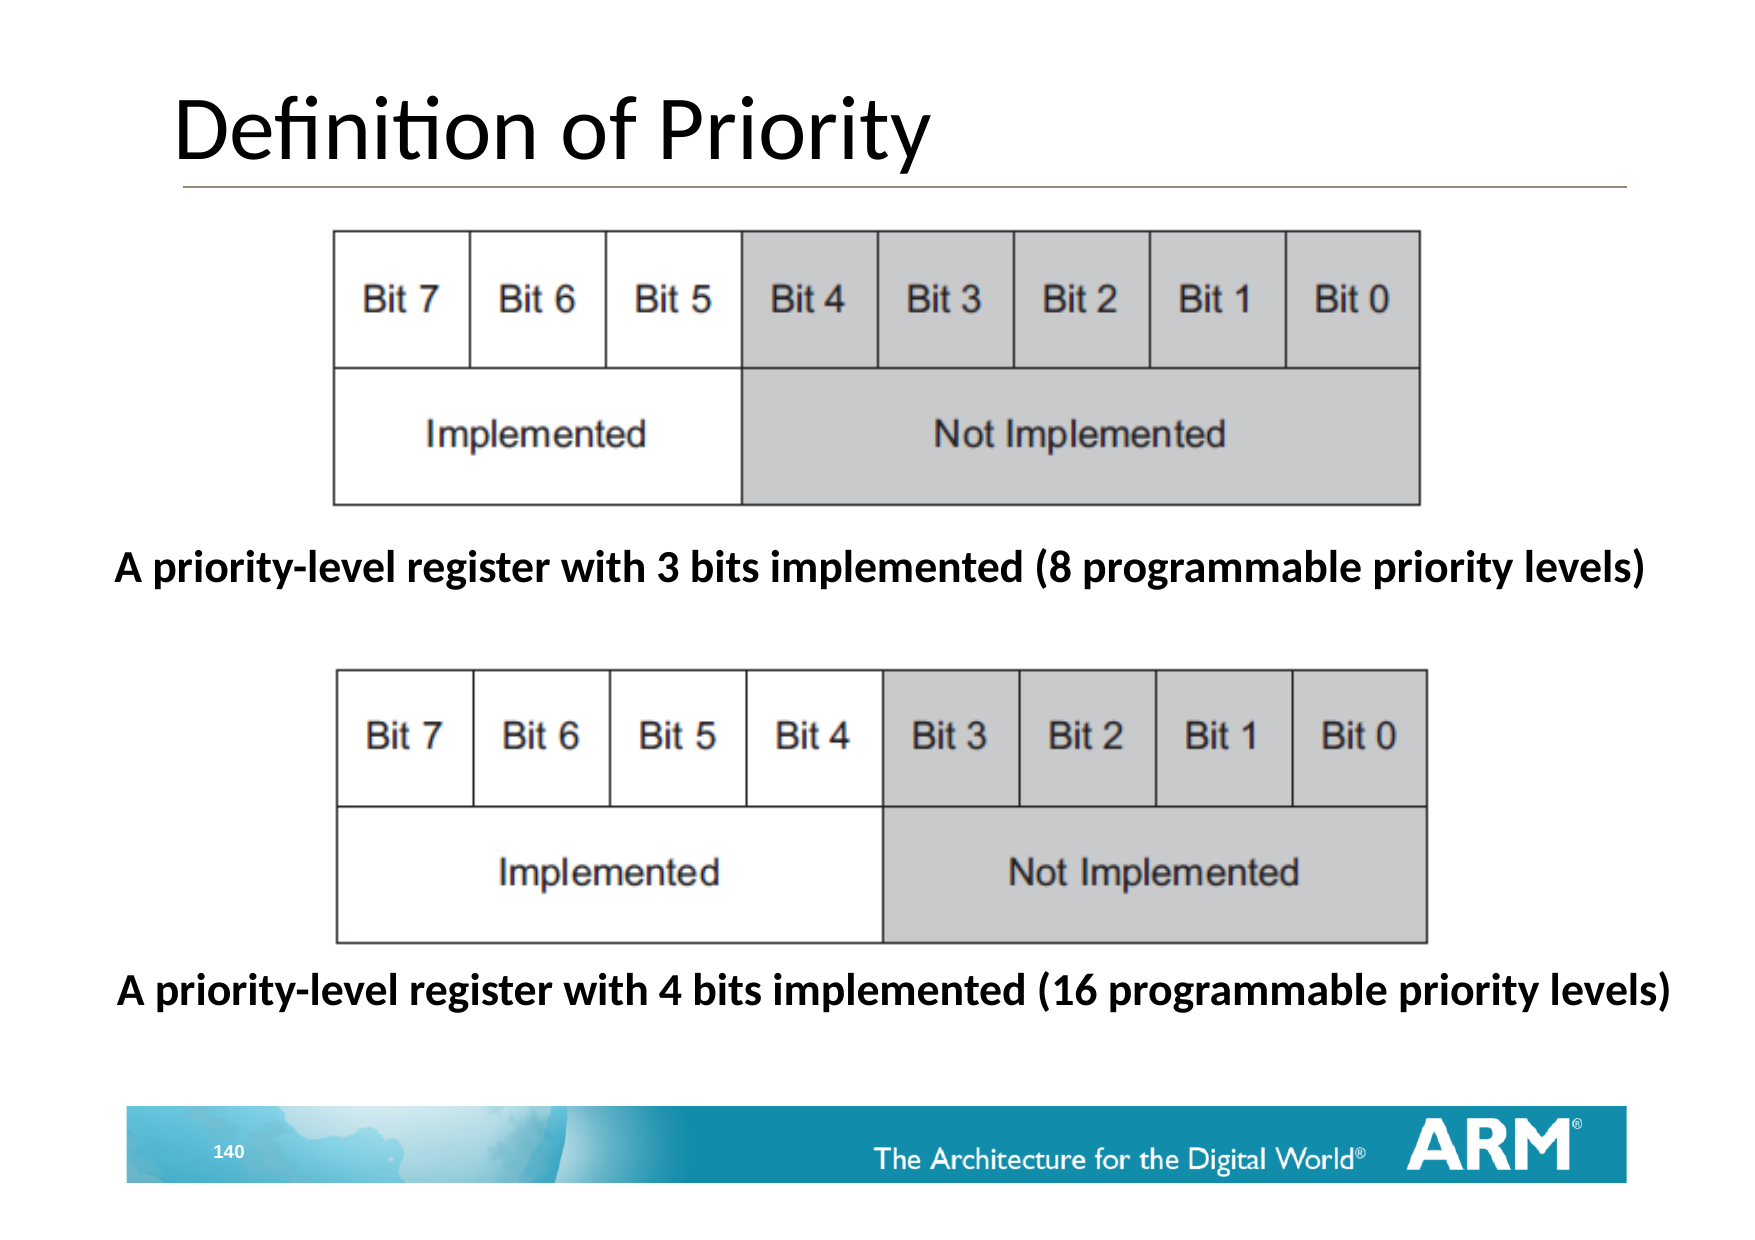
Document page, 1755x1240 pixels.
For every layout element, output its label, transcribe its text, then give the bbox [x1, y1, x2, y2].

picture [126, 1106, 1627, 1183]
picture [326, 654, 1435, 952]
text_box A priority-level register with 4 bits implemented (16 programmable priority levels) [73, 952, 1716, 1023]
slide_number 140 [198, 1139, 287, 1187]
title Definition of Priority [173, 80, 1581, 172]
text_box A priority-level register with 3 bits implemented (8 programmable priority levels) [59, 528, 1702, 599]
picture [322, 216, 1432, 515]
